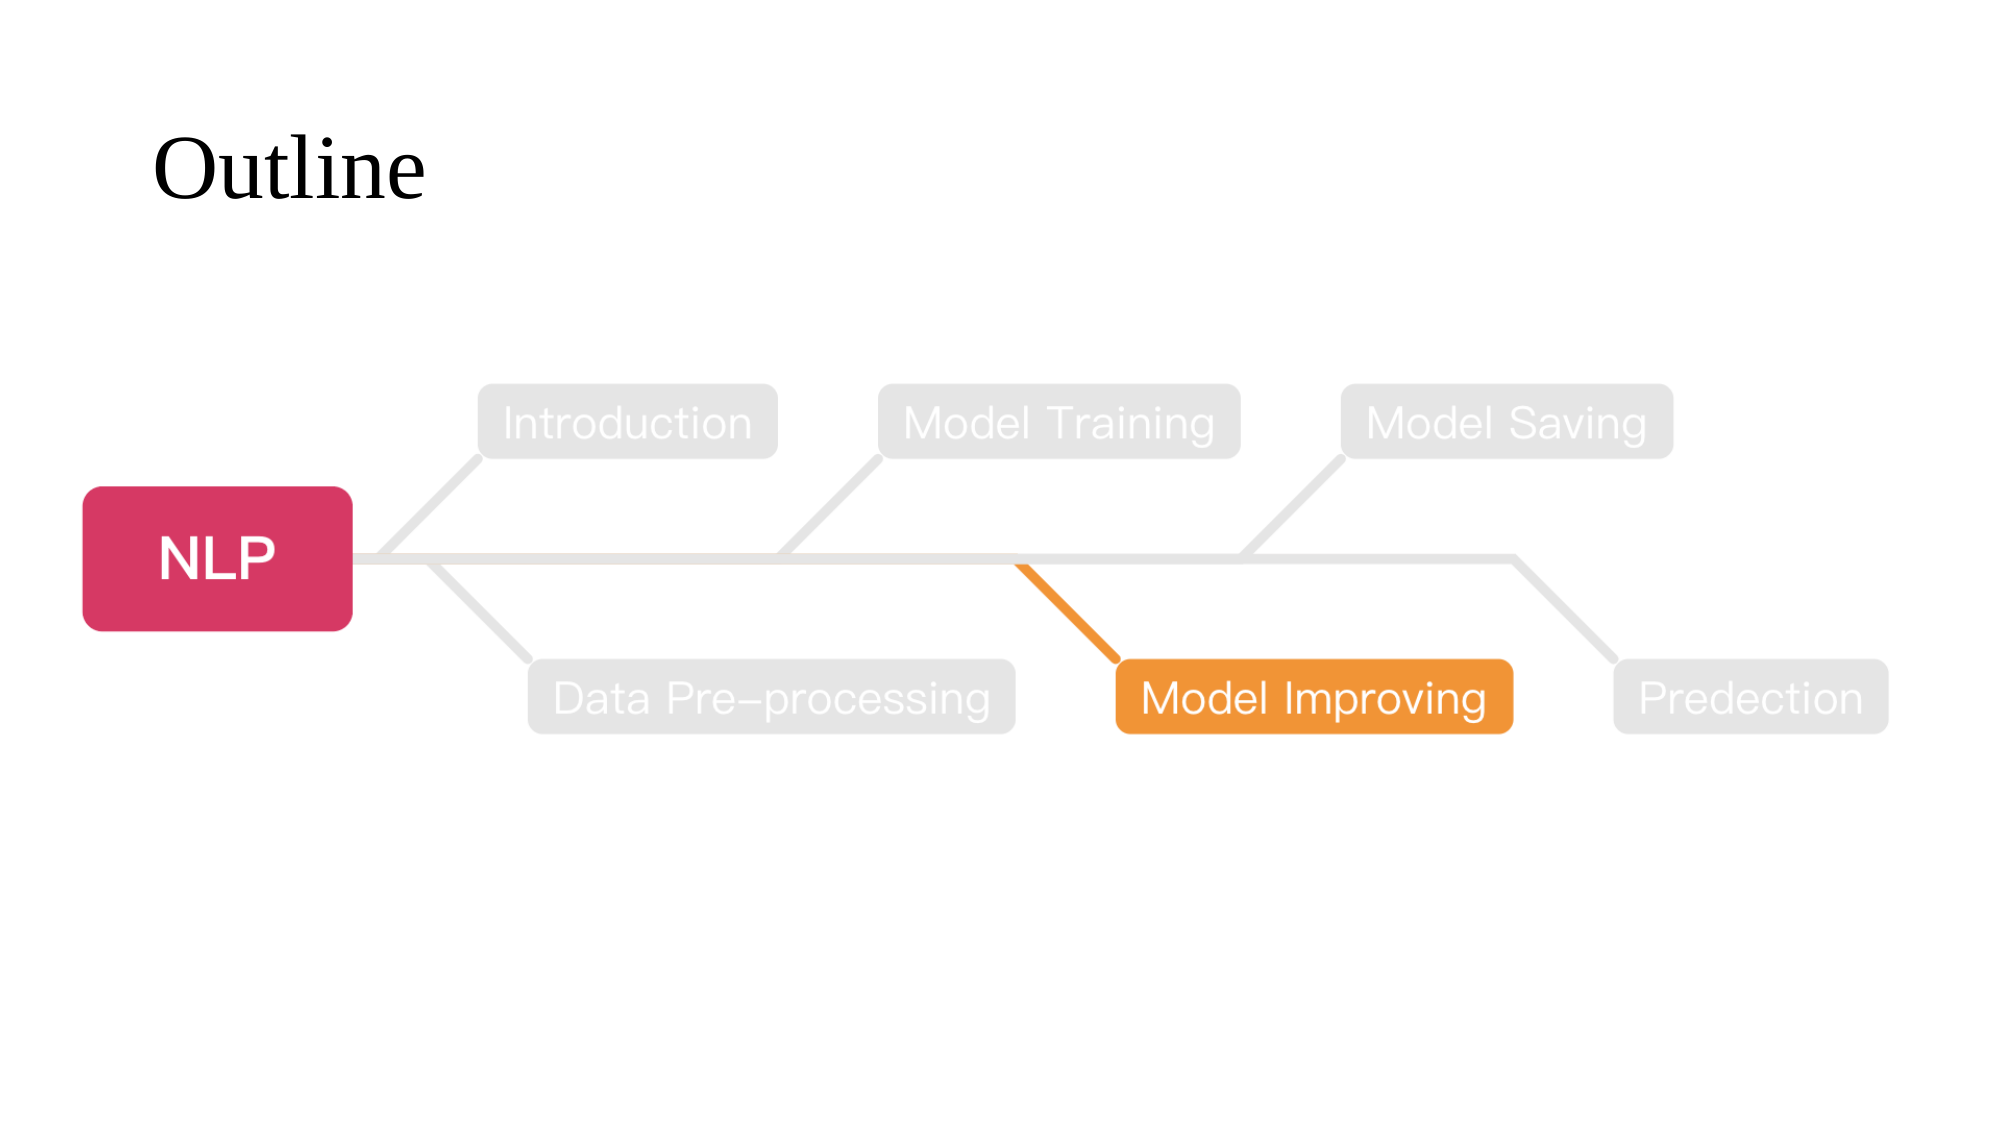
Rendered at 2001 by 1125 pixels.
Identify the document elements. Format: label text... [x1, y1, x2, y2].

picture [40, 353, 1960, 771]
title Outline [137, 59, 1863, 278]
